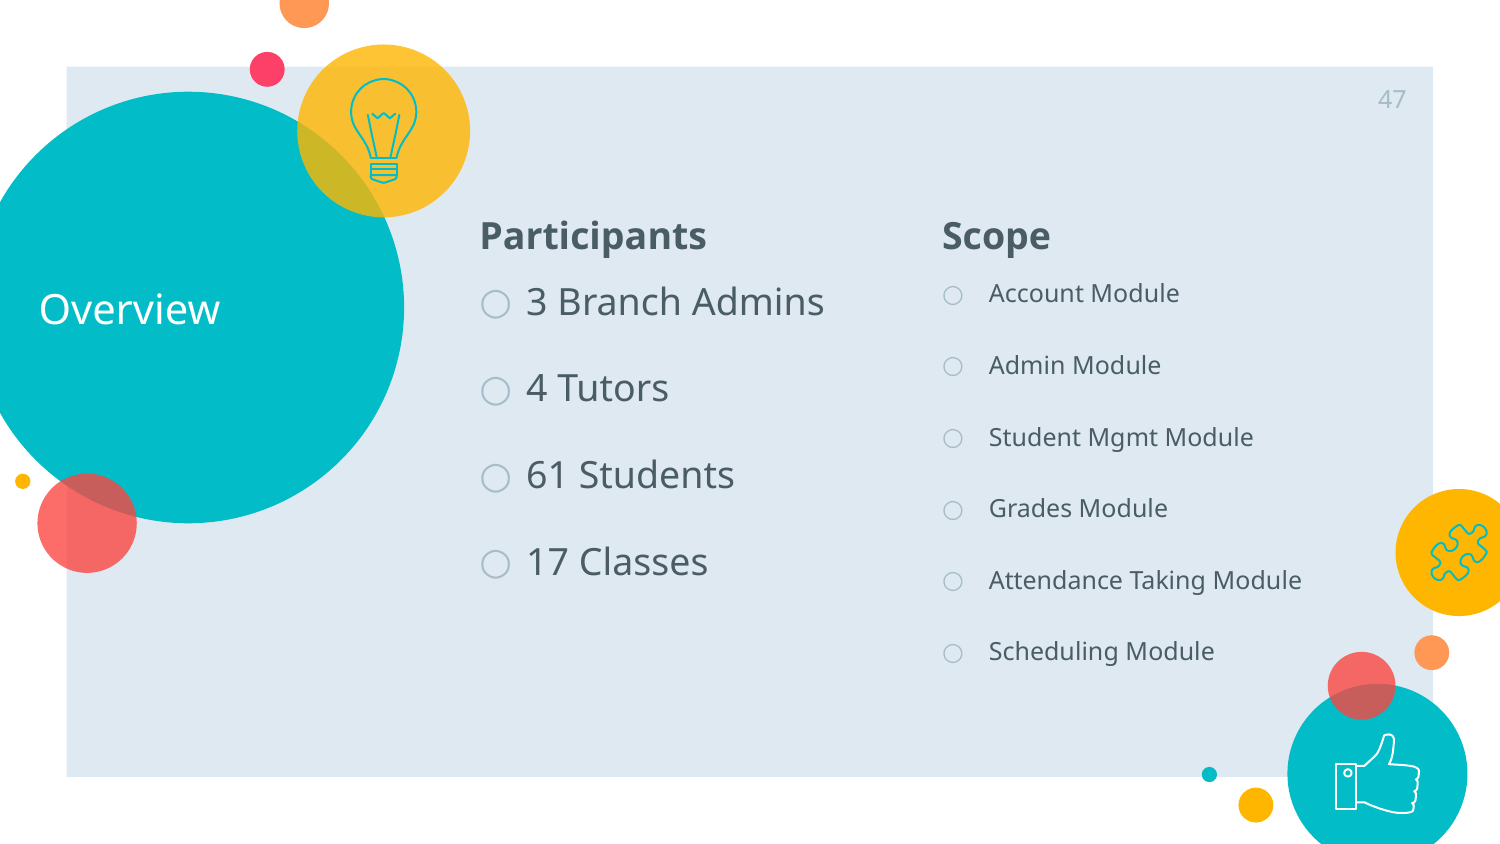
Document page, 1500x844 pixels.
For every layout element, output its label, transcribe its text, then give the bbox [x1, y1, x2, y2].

list Participants 3 Branch Admins 4 Tutors 61 Students 17 Classes [464, 196, 878, 709]
slide_number 47 [1331, 68, 1422, 134]
title Overview [23, 91, 375, 524]
list Scope Account Module Admin Module Student Mgmt Module Grades Module Attendance Taking Module Scheduling Module [926, 196, 1366, 709]
